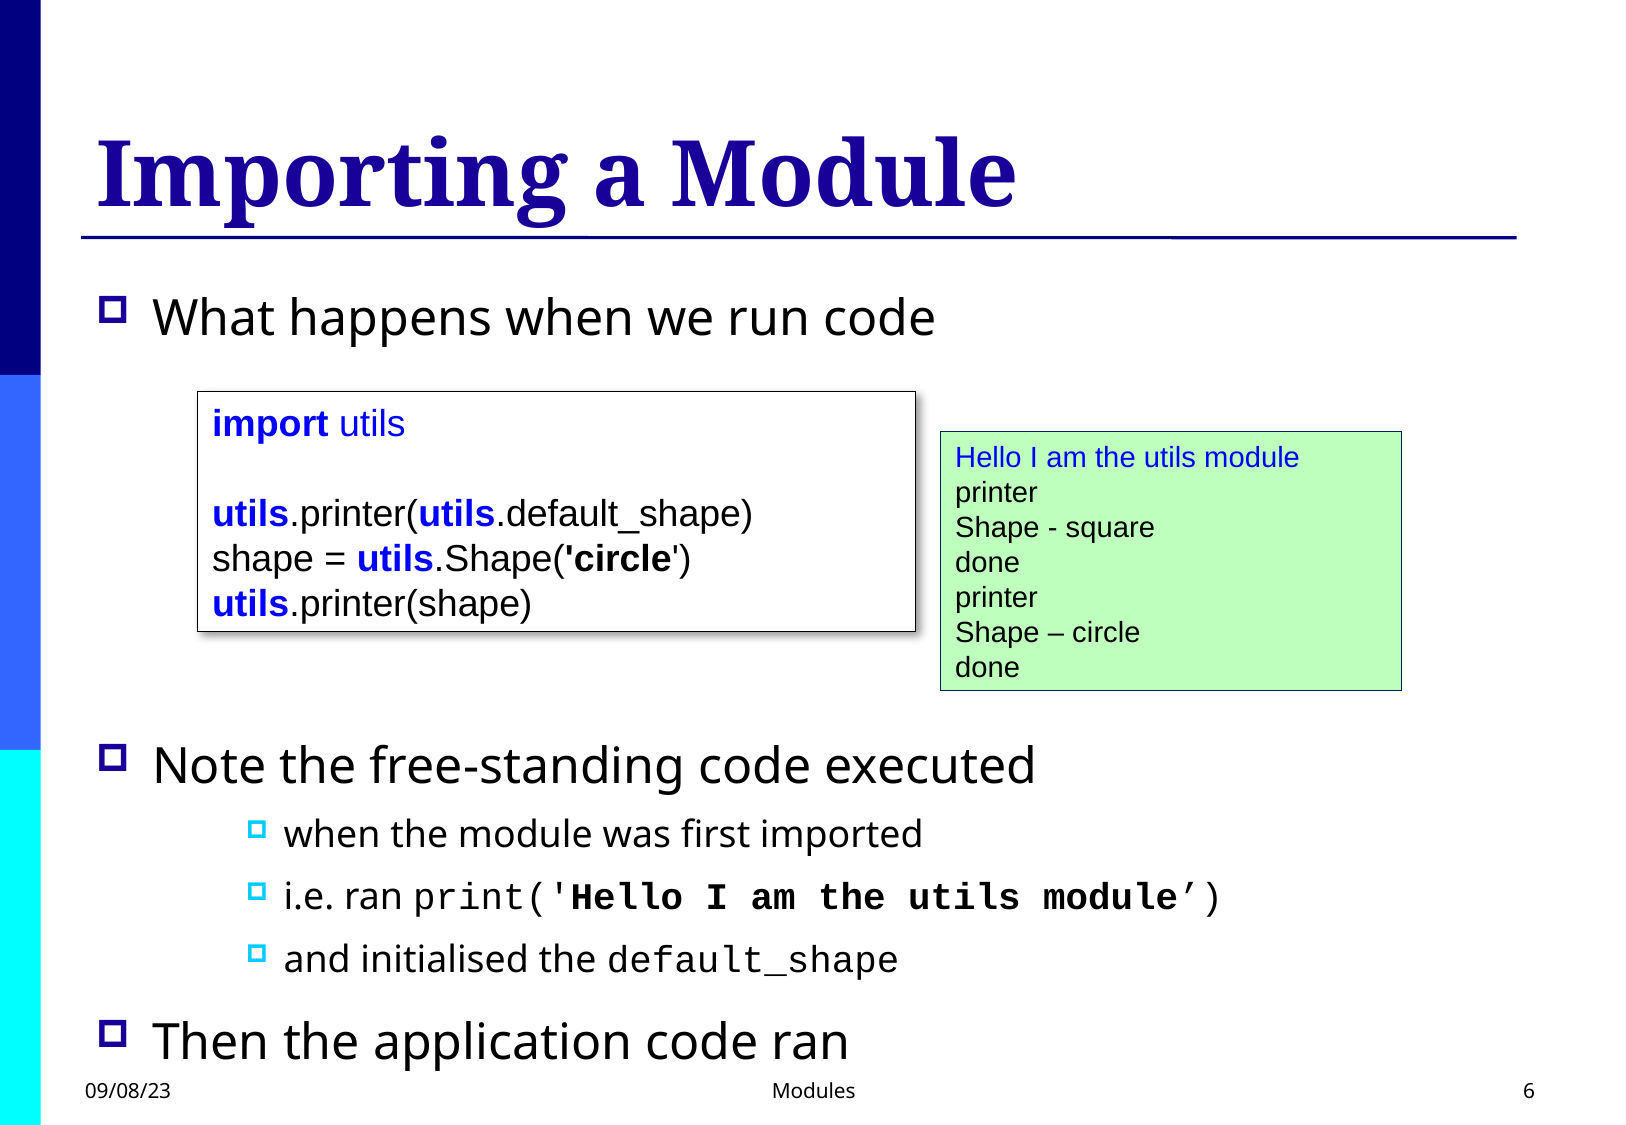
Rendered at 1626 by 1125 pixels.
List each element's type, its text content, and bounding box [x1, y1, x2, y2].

text_box import utils utils.printer(utils.default_shape) shape = utils.Shape('circle') utils.printer(shape) [197, 391, 916, 632]
slide_number 6 [1170, 1070, 1550, 1125]
text_box Hello I am the utils module printer Shape - square done printer Shape – circle done [940, 431, 1402, 691]
title Importing a Module [81, 45, 1544, 233]
list What happens when we run code Note the free-standing code executed when the module was first imported i.e. ran print('Hello I am the utils module’) and initialised the default_shape Then the application code ran [81, 262, 1544, 1006]
footer Modules [556, 1070, 1071, 1125]
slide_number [70, 1070, 450, 1125]
